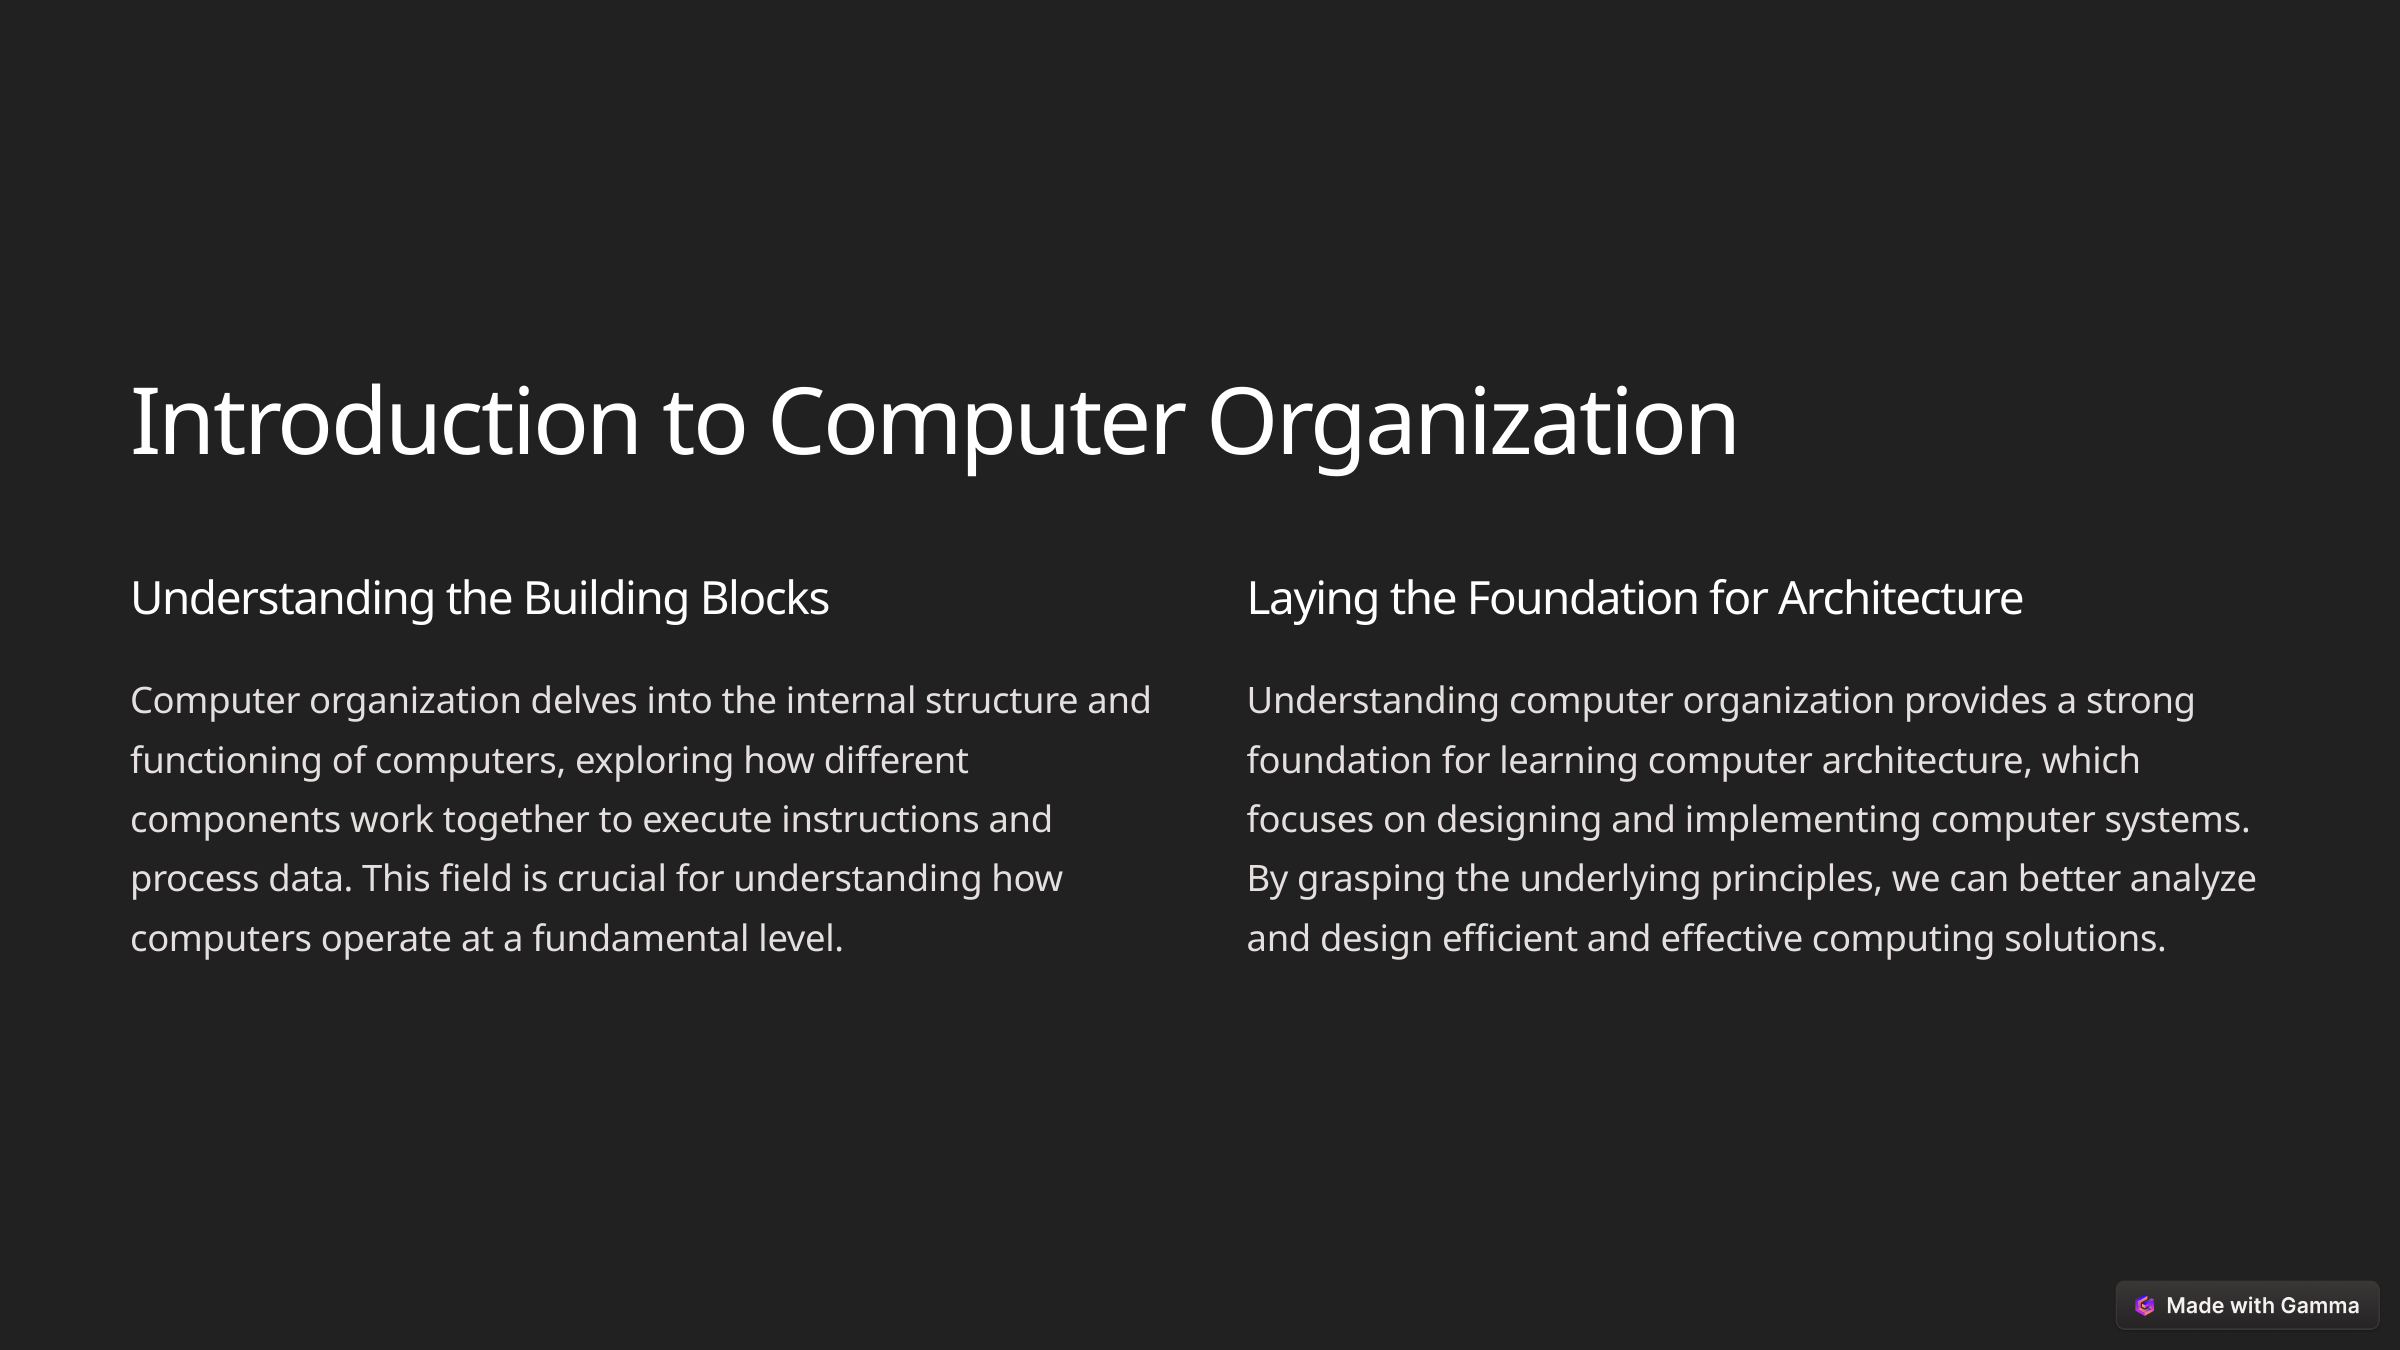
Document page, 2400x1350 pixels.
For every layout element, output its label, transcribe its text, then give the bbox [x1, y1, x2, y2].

text_box Understanding the Building Blocks [130, 566, 1005, 625]
picture [2106, 1271, 2389, 1339]
text_box Laying the Foundation for Architecture [1246, 566, 2254, 625]
text_box Introduction to Computer Organization [130, 357, 2093, 474]
text_box Computer organization delves into the internal structure and functioning of computers, exploring how different components work together to execute instructions and process data. This field is crucial for understanding how computers operate at a fundamental level. [130, 661, 1155, 960]
text_box Understanding computer organization provides a strong foundation for learning computer architecture, which focuses on designing and implementing computer systems. By grasping the underlying principles, we can better analyze and design efficient and effective computing solutions. [1246, 661, 2271, 960]
